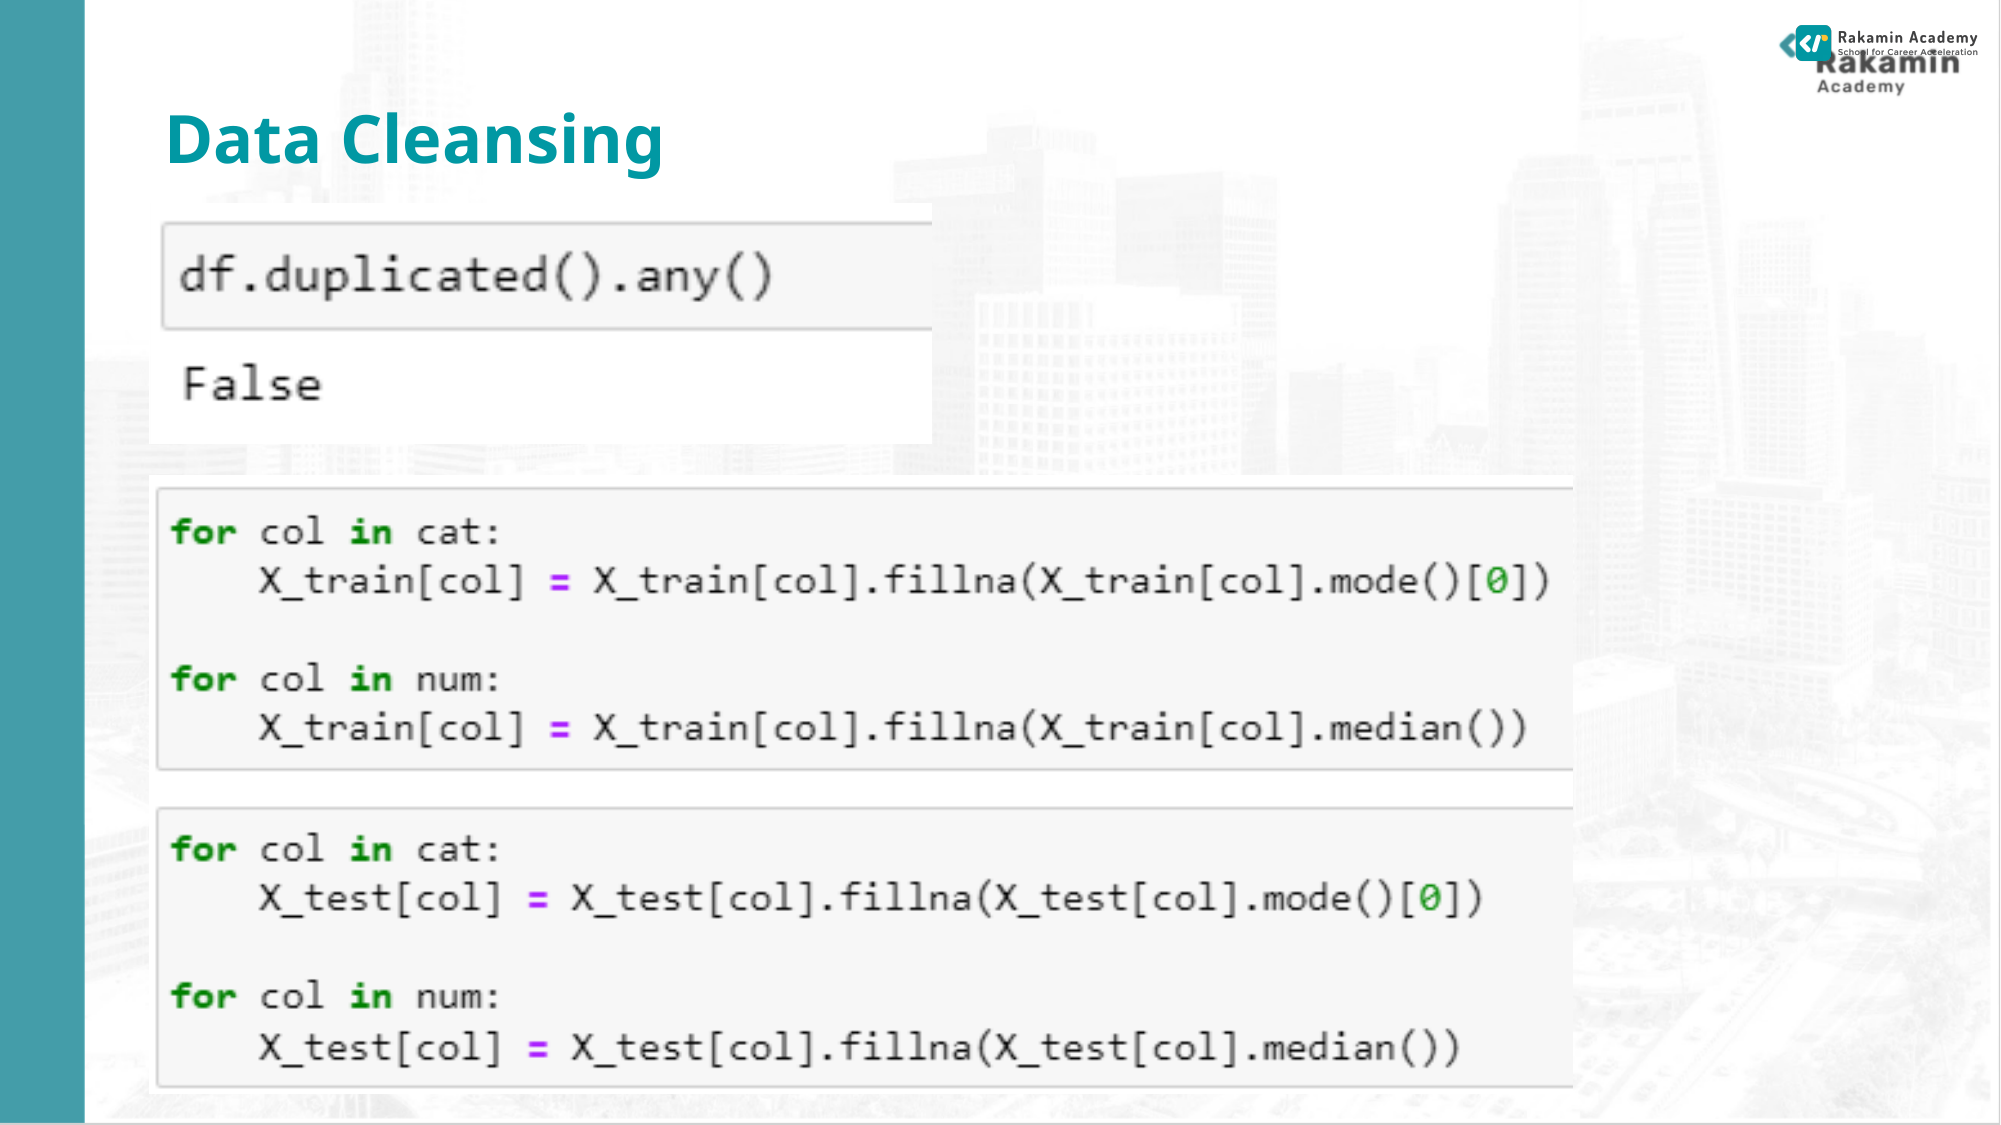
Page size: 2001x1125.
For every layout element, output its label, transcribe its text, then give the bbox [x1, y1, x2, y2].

text_box Data Cleansing [149, 86, 1356, 172]
picture [0, 0, 2001, 1125]
